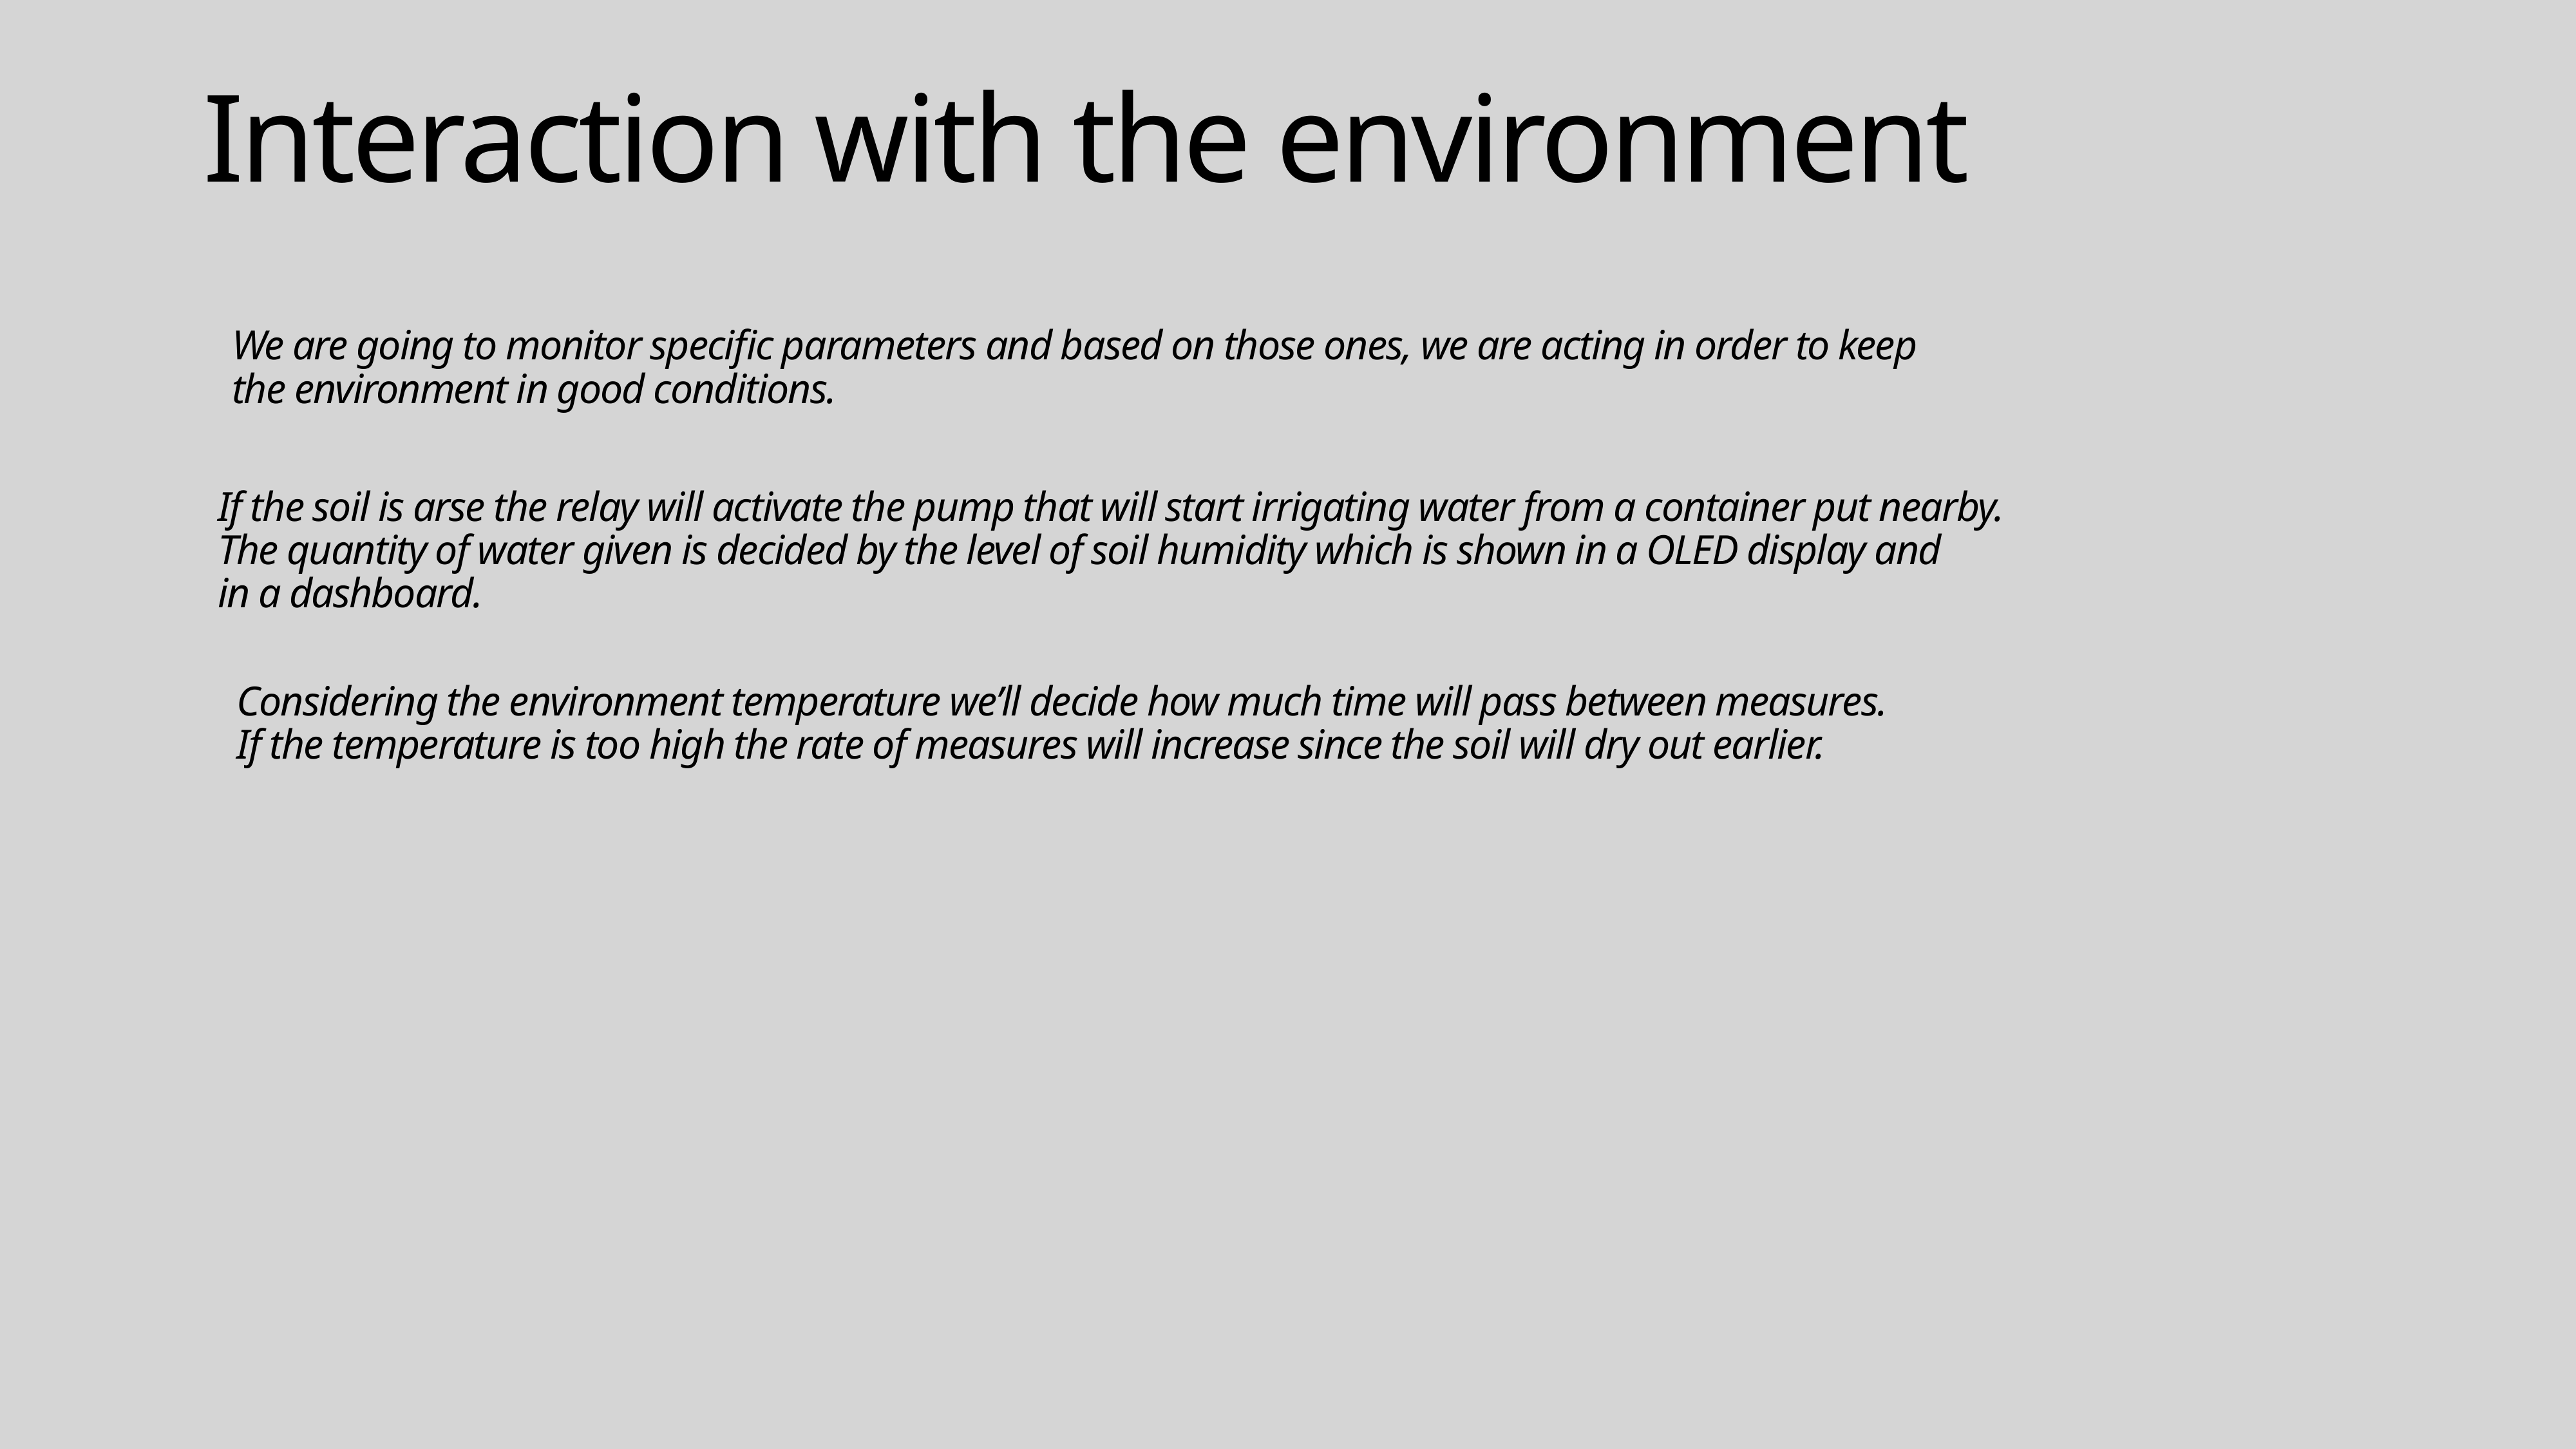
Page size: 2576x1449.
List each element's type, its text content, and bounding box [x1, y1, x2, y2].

text_box Interaction with the environment [198, 72, 1976, 214]
text_box If the soil is arse the relay will activate the pump that will start irrigating water from a container put nearby. The quantity of water given is decided by the level of soil humidity which is shown in a OLED display and in a dashboard. [212, 480, 2020, 622]
text_box We are going to monitor specific parameters and based on those ones, we are acting in order to keep the environment in good conditions. [226, 319, 1924, 417]
text_box Considering the environment temperature we’ll decide how much time will pass between measures. If the temperature is too high the rate of measures will increase since the soil will dry out earlier. [231, 676, 1894, 773]
